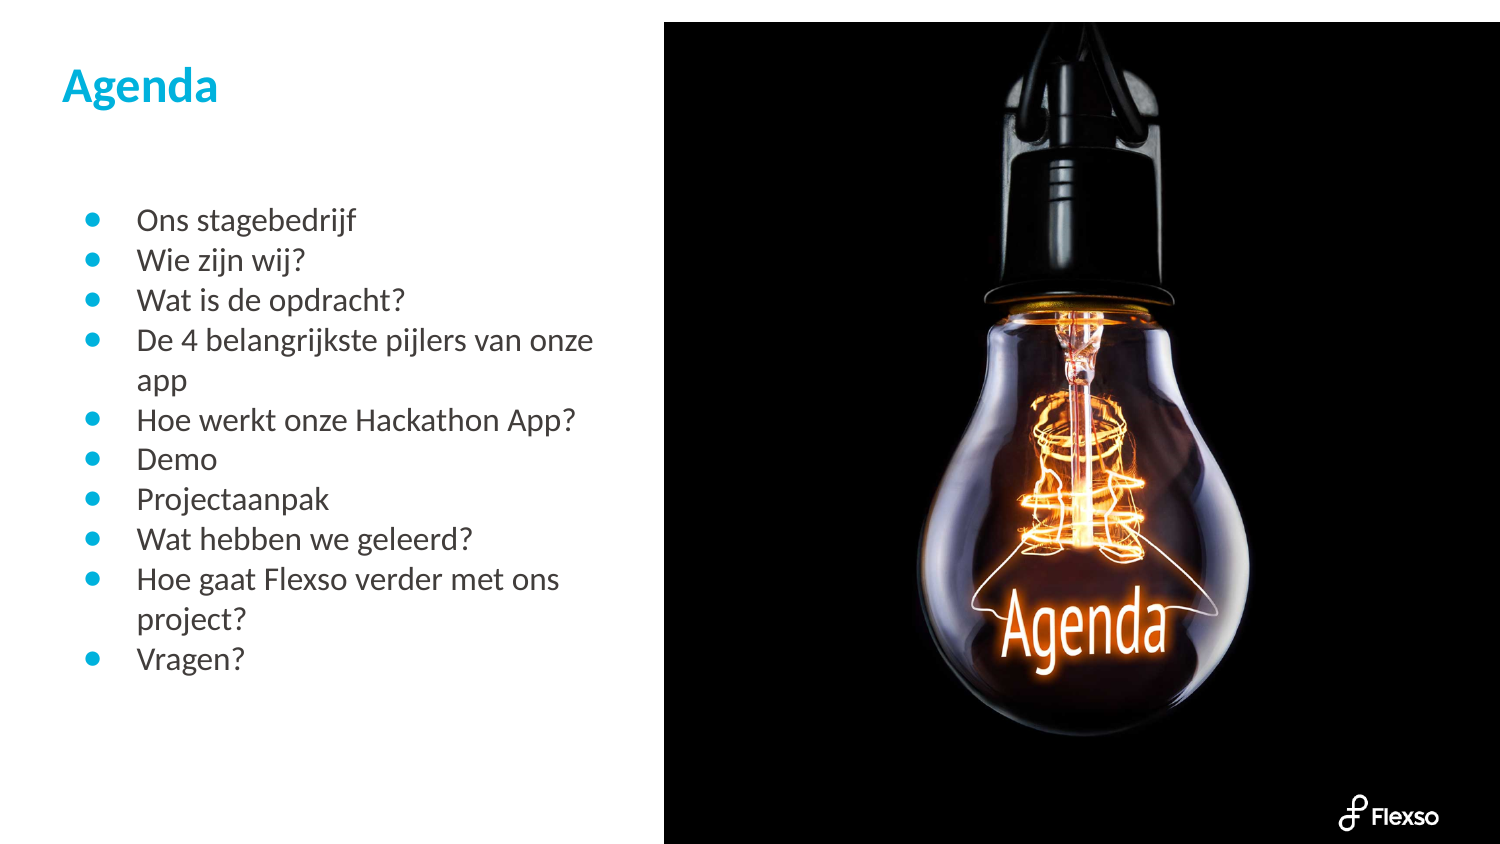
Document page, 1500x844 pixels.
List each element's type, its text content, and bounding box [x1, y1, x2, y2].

picture [664, 0, 1500, 844]
list Ons stagebedrijf Wie zijn wij? Wat is de opdracht? De 4 belangrijkste pijlers van onze app Hoe werkt onze Hackathon App? Demo Projectaanpak Wat hebben we geleerd? Hoe gaat Flexso verder met ons project? Vragen? [61, 198, 601, 750]
title Agenda [62, 45, 603, 121]
